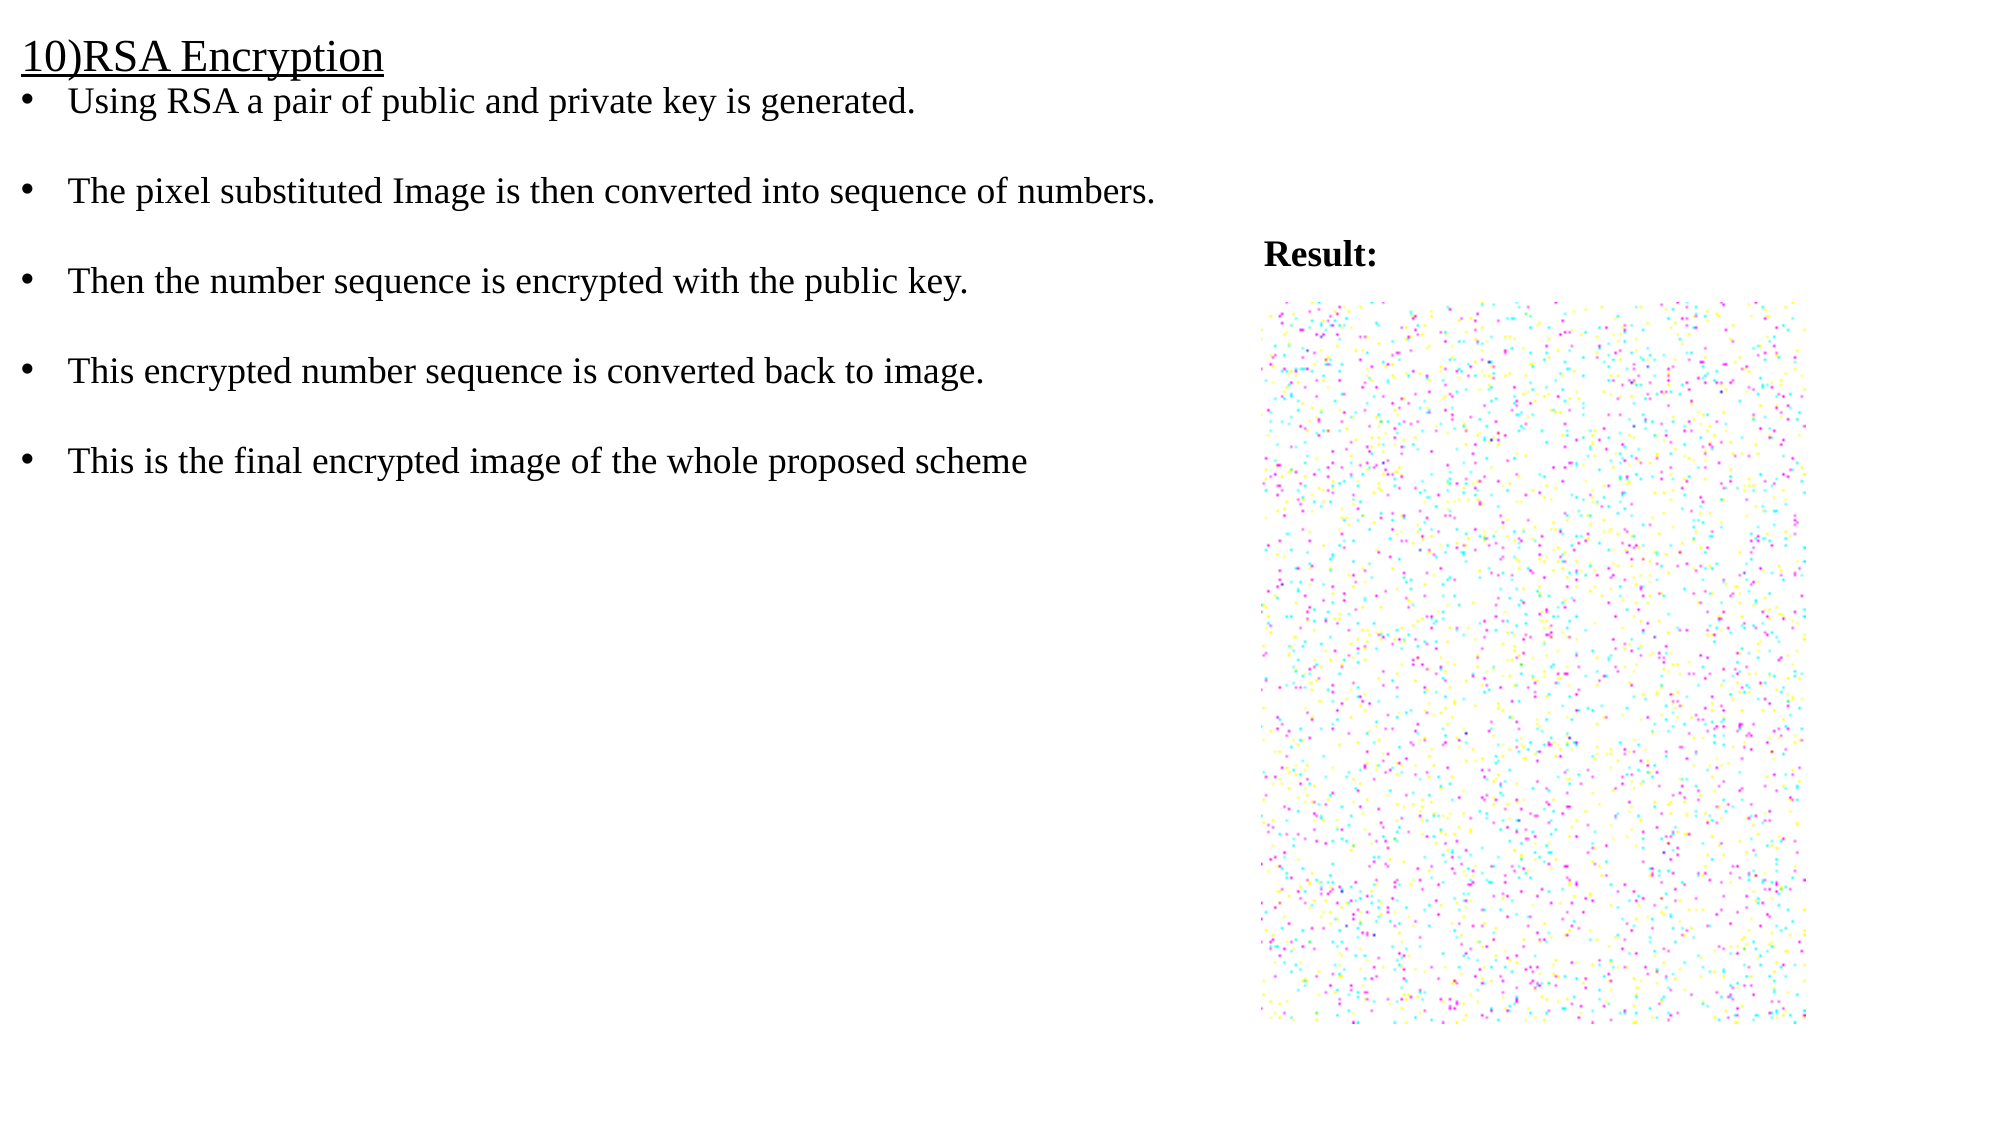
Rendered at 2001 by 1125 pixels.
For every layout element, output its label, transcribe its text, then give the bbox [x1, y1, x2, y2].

text_box Using RSA a pair of public and private key is generated. The pixel substituted Image is then converted into sequence of numbers. Then the number sequence is encrypted with the public key. This encrypted number sequence is converted back to image. This is the final encrypted image of the whole proposed scheme [5, 68, 1675, 489]
list 10)RSA Encryption [6, 7, 1929, 1123]
picture [1260, 301, 1806, 1024]
text_box Result: [1249, 221, 1741, 282]
